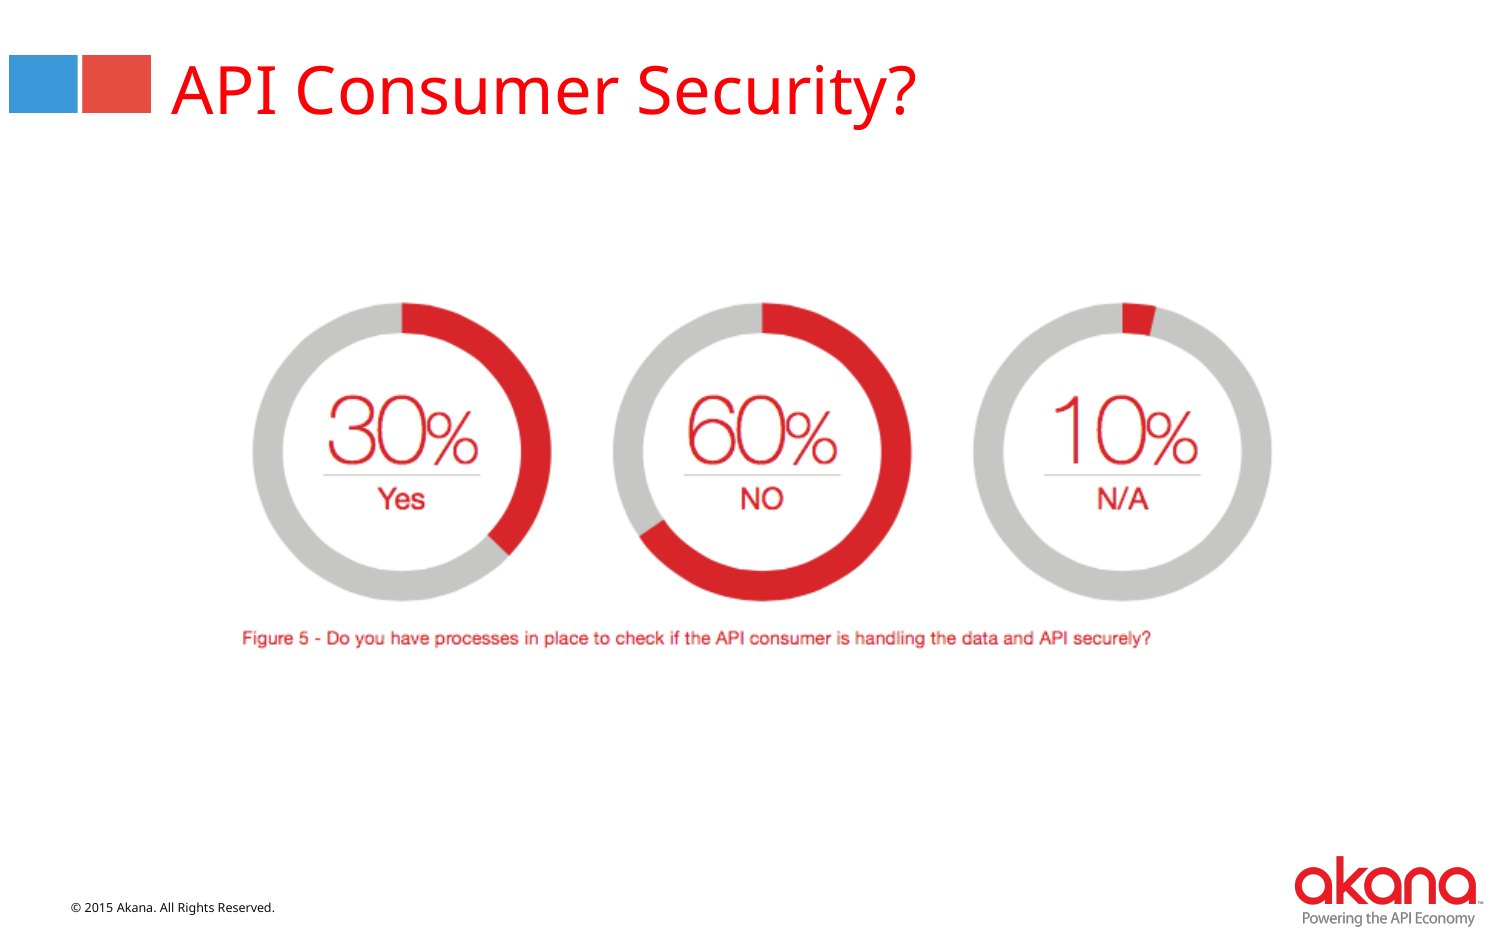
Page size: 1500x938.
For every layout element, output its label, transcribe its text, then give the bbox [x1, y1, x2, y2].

title API Consumer Security? [156, 77, 1500, 136]
picture [9, 55, 151, 113]
picture [222, 272, 1290, 658]
